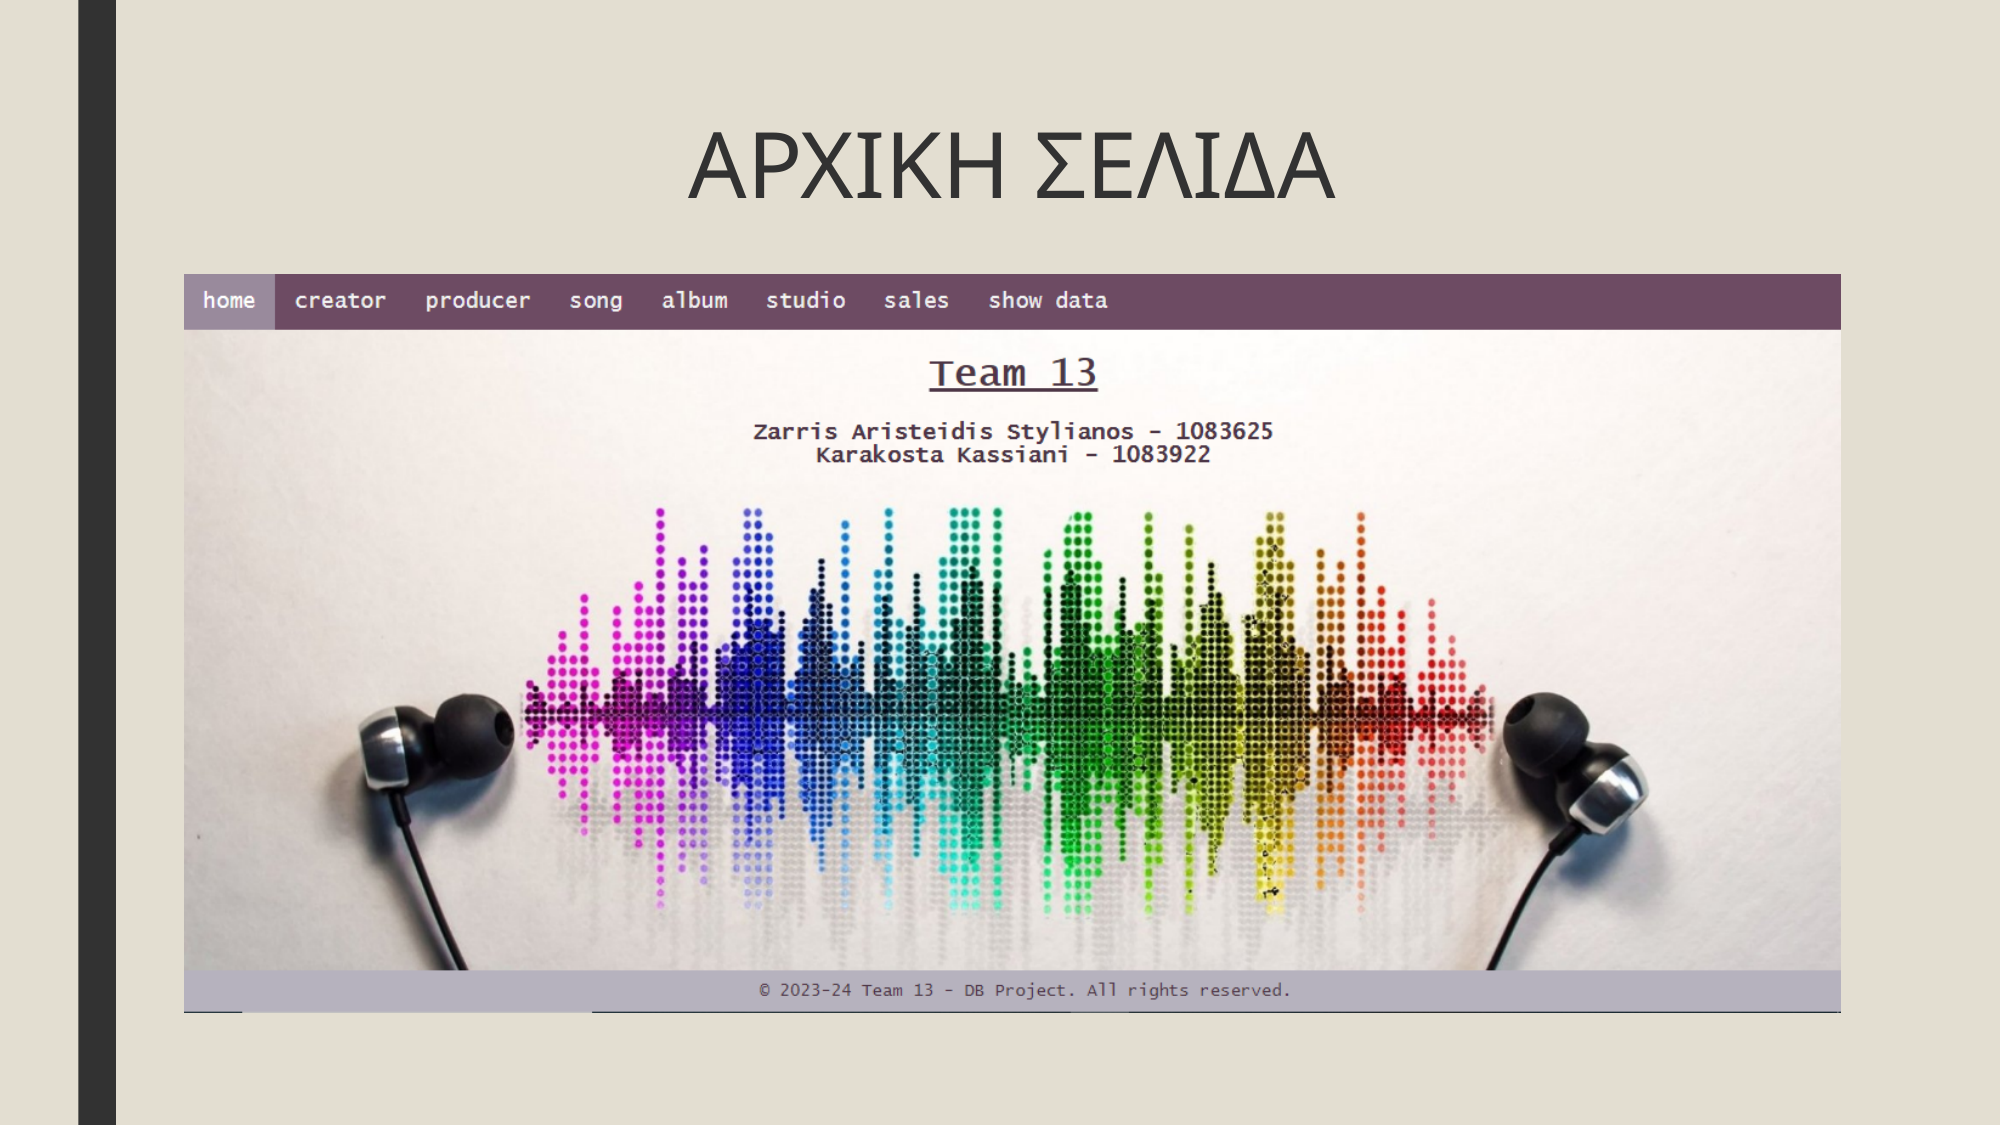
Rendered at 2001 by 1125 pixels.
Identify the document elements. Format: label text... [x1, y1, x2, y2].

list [184, 274, 1841, 1013]
title ΑΡΧΙΚΗ ΣΕΛΙΔΑ [225, 112, 1800, 274]
